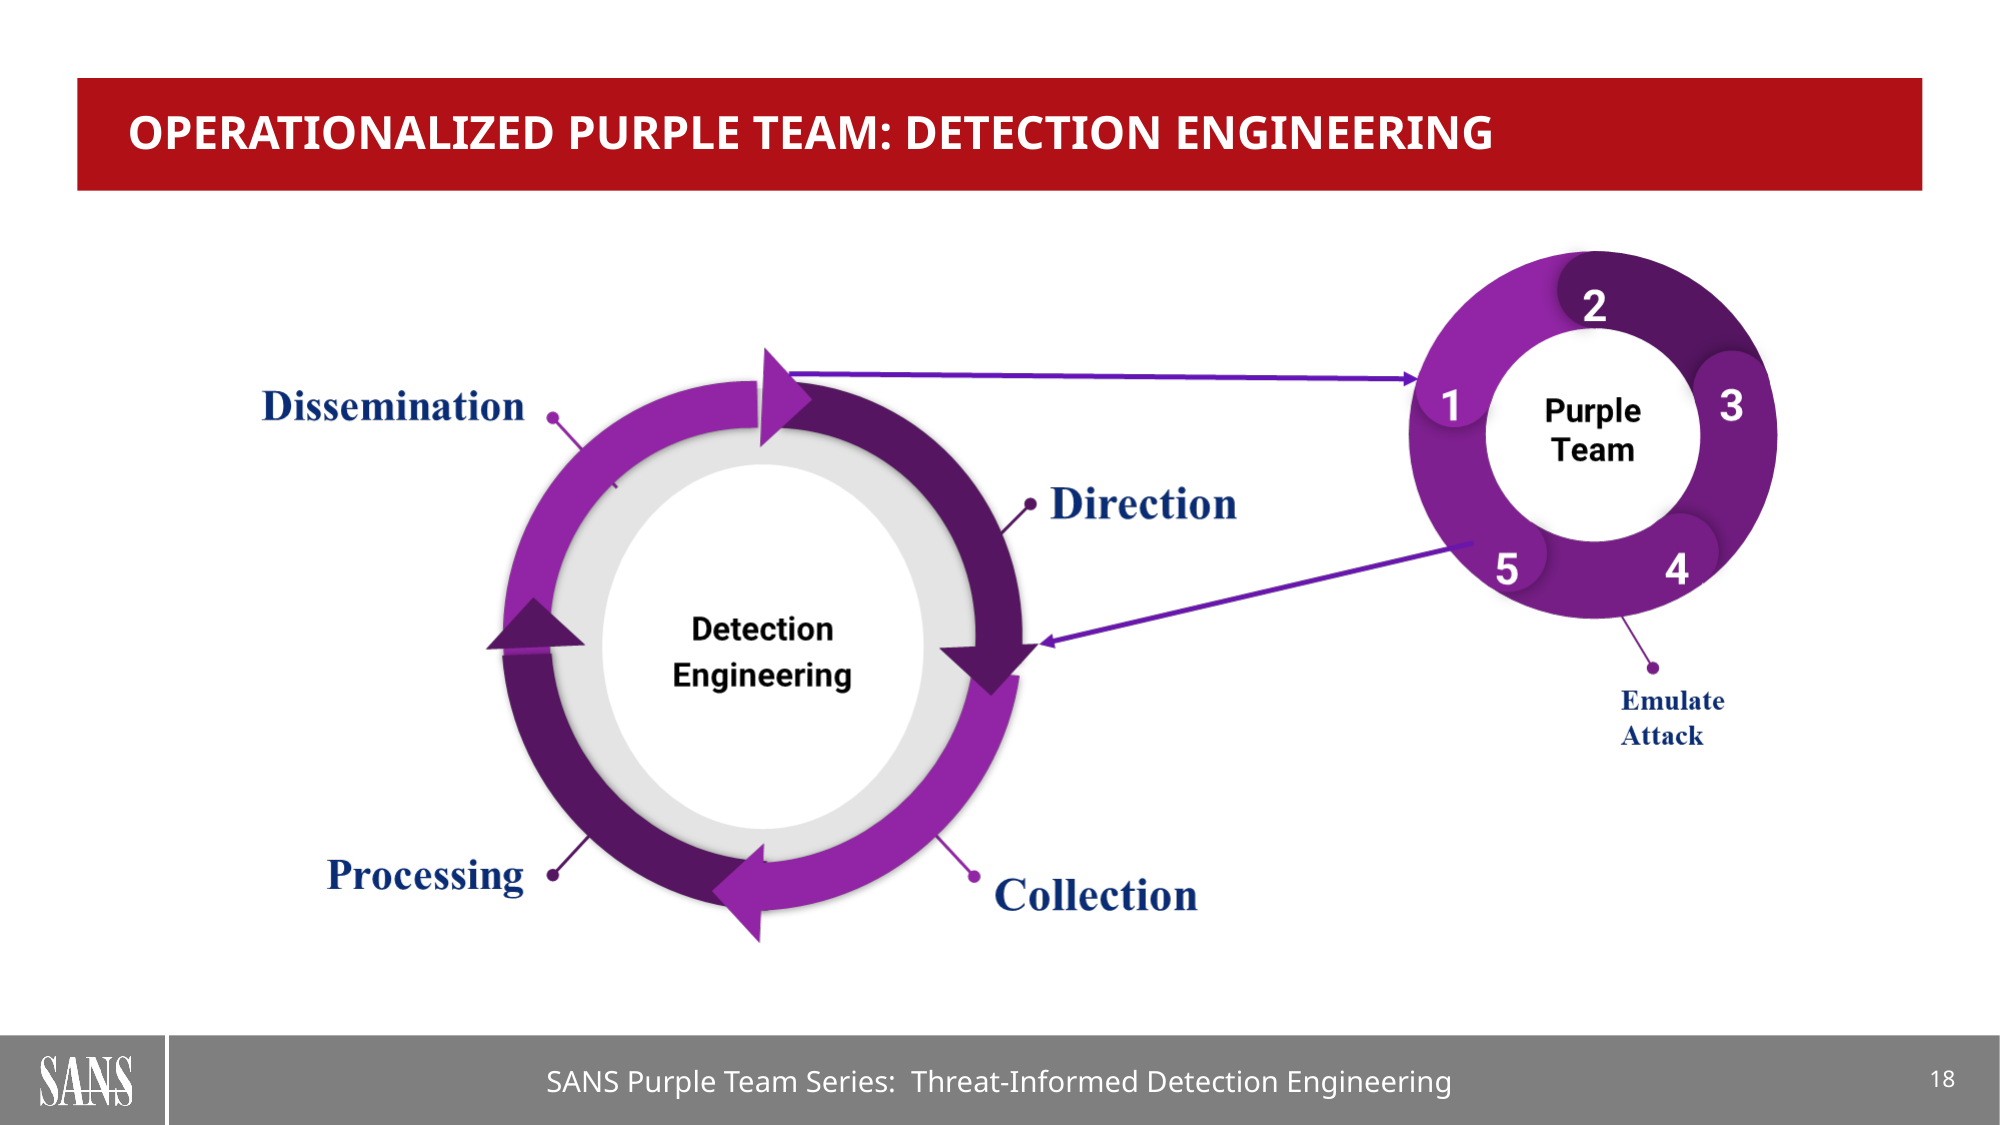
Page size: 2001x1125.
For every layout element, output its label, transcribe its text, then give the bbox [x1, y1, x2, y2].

title Operationalized Purple Team: Detection ENGINEERING [107, 78, 1893, 191]
picture [107, 230, 1826, 977]
